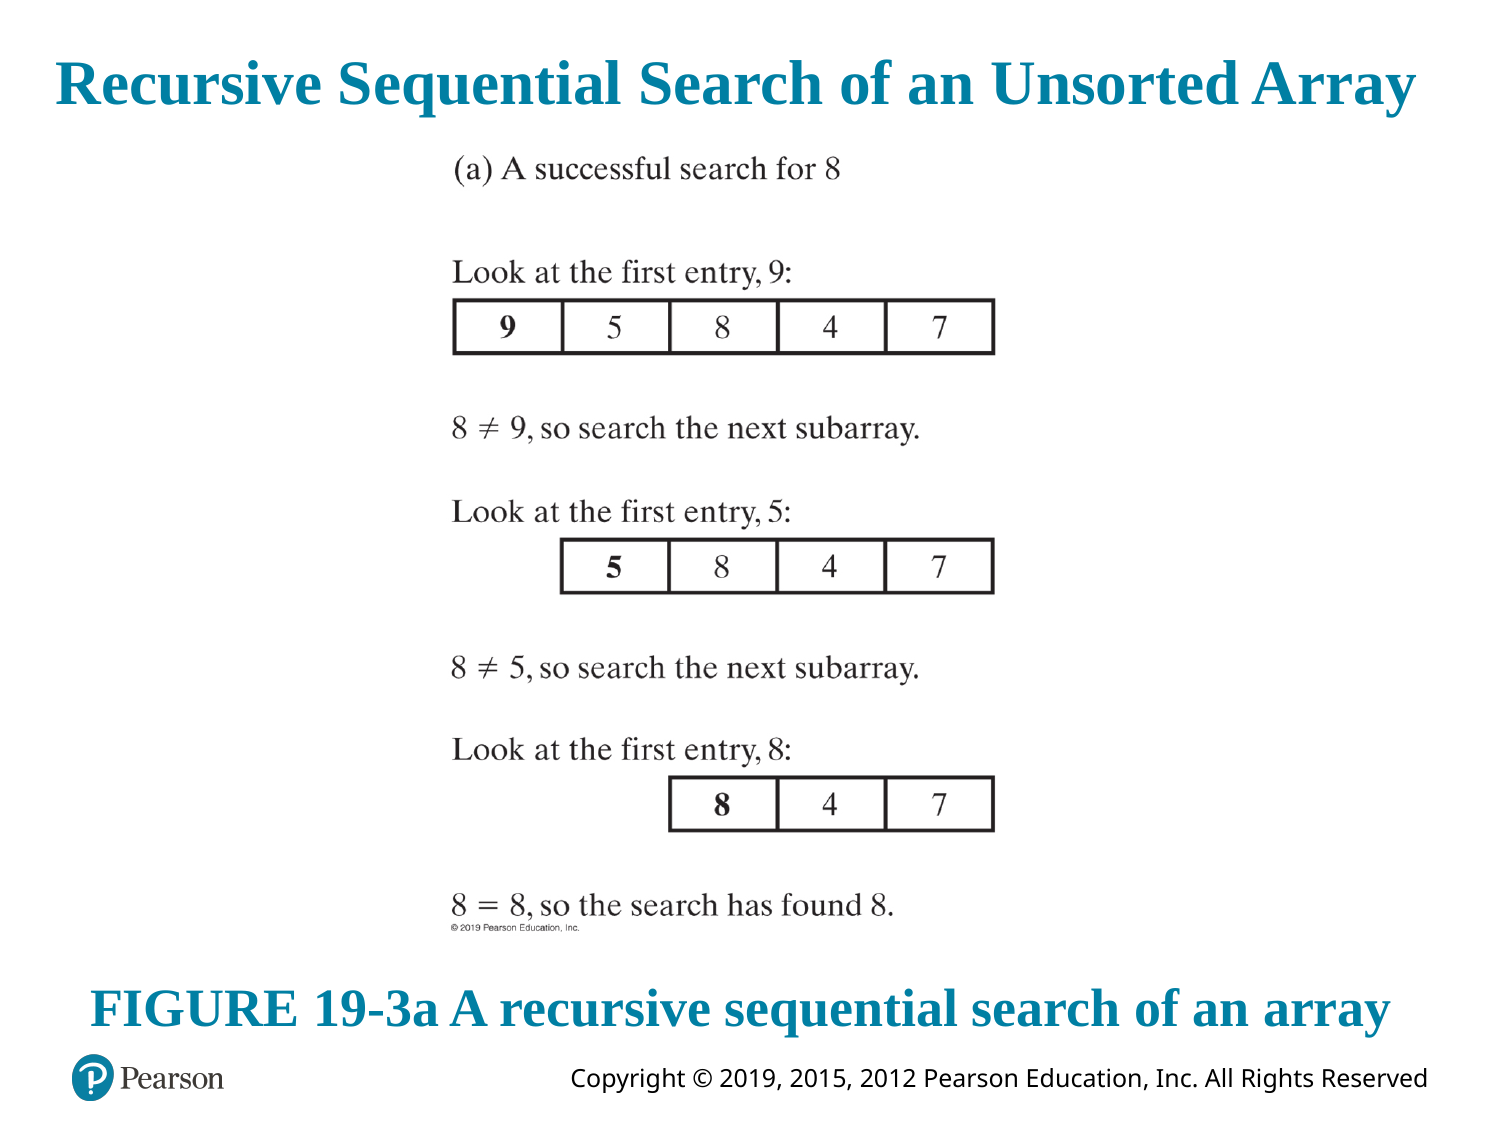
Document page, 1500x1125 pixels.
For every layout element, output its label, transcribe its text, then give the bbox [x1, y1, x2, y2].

picture [446, 150, 1000, 936]
picture [72, 1054, 88, 1070]
picture [72, 1087, 83, 1101]
picture [80, 1063, 106, 1088]
picture [98, 1054, 224, 1101]
title Recursive Sequential Search of an Unsorted Array [40, 0, 1438, 133]
list FIGURE 19-3a A recursive sequential search of an array [74, 955, 1426, 1053]
